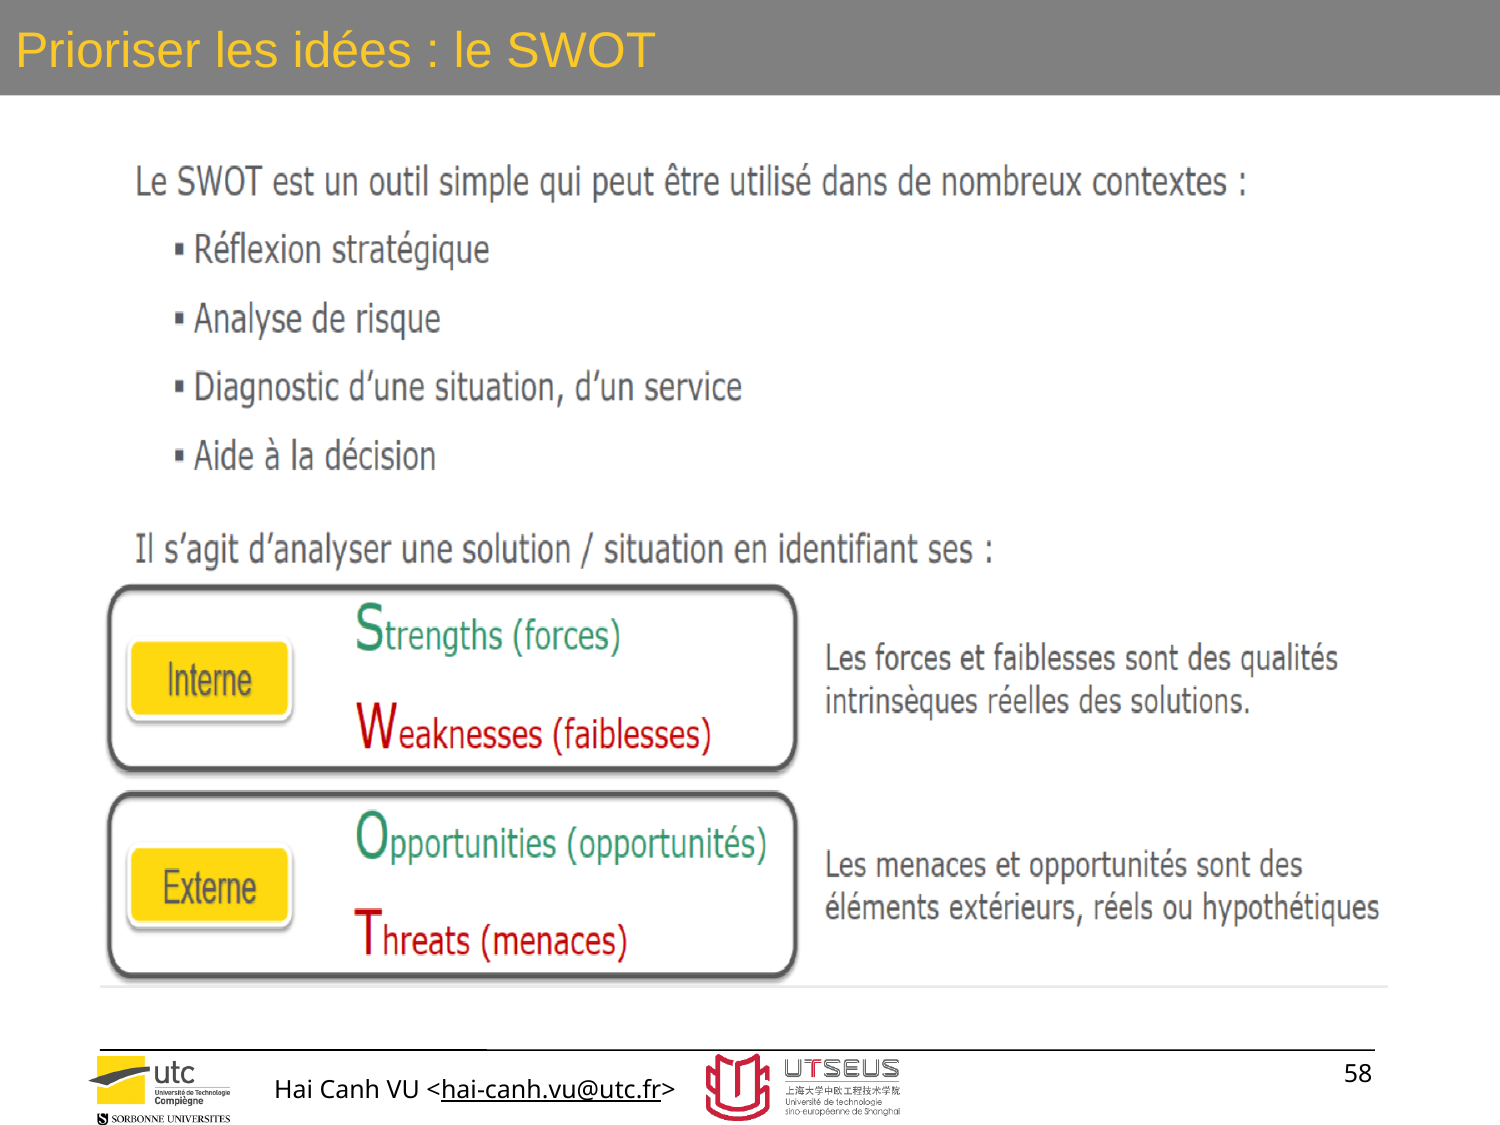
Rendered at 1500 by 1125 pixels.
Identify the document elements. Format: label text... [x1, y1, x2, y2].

title Prioriser les idées : le SWOT [0, 0, 1500, 96]
picture [702, 1047, 903, 1125]
slide_number 58 [1074, 1049, 1388, 1125]
picture [88, 1056, 230, 1125]
picture [100, 148, 1388, 988]
